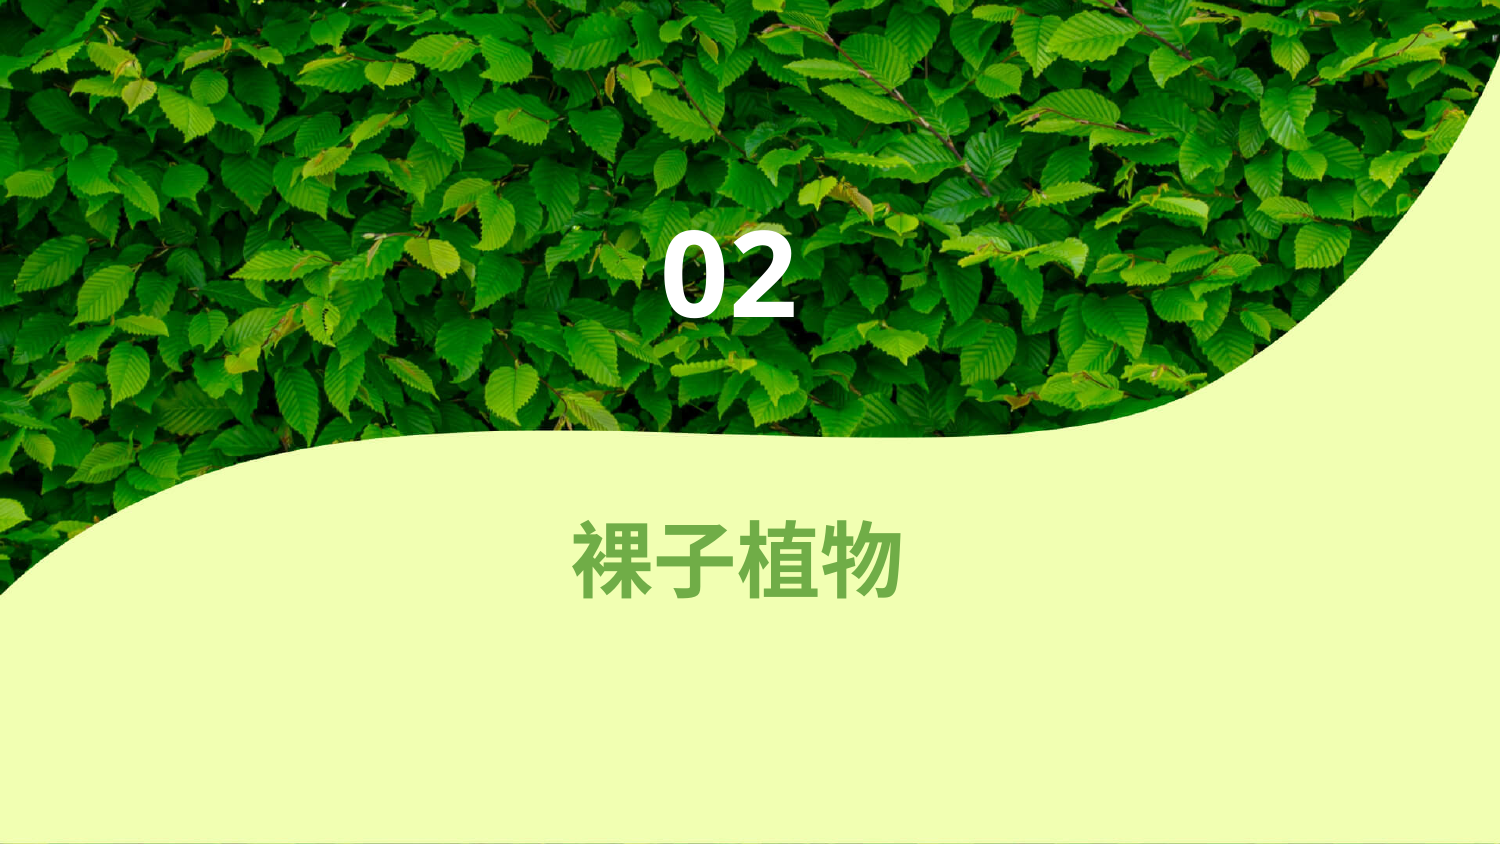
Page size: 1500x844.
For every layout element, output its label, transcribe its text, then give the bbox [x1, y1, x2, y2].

text_box 02 [610, 167, 849, 372]
picture [0, 0, 1500, 844]
text_box 裸子植物 [198, 500, 1276, 701]
